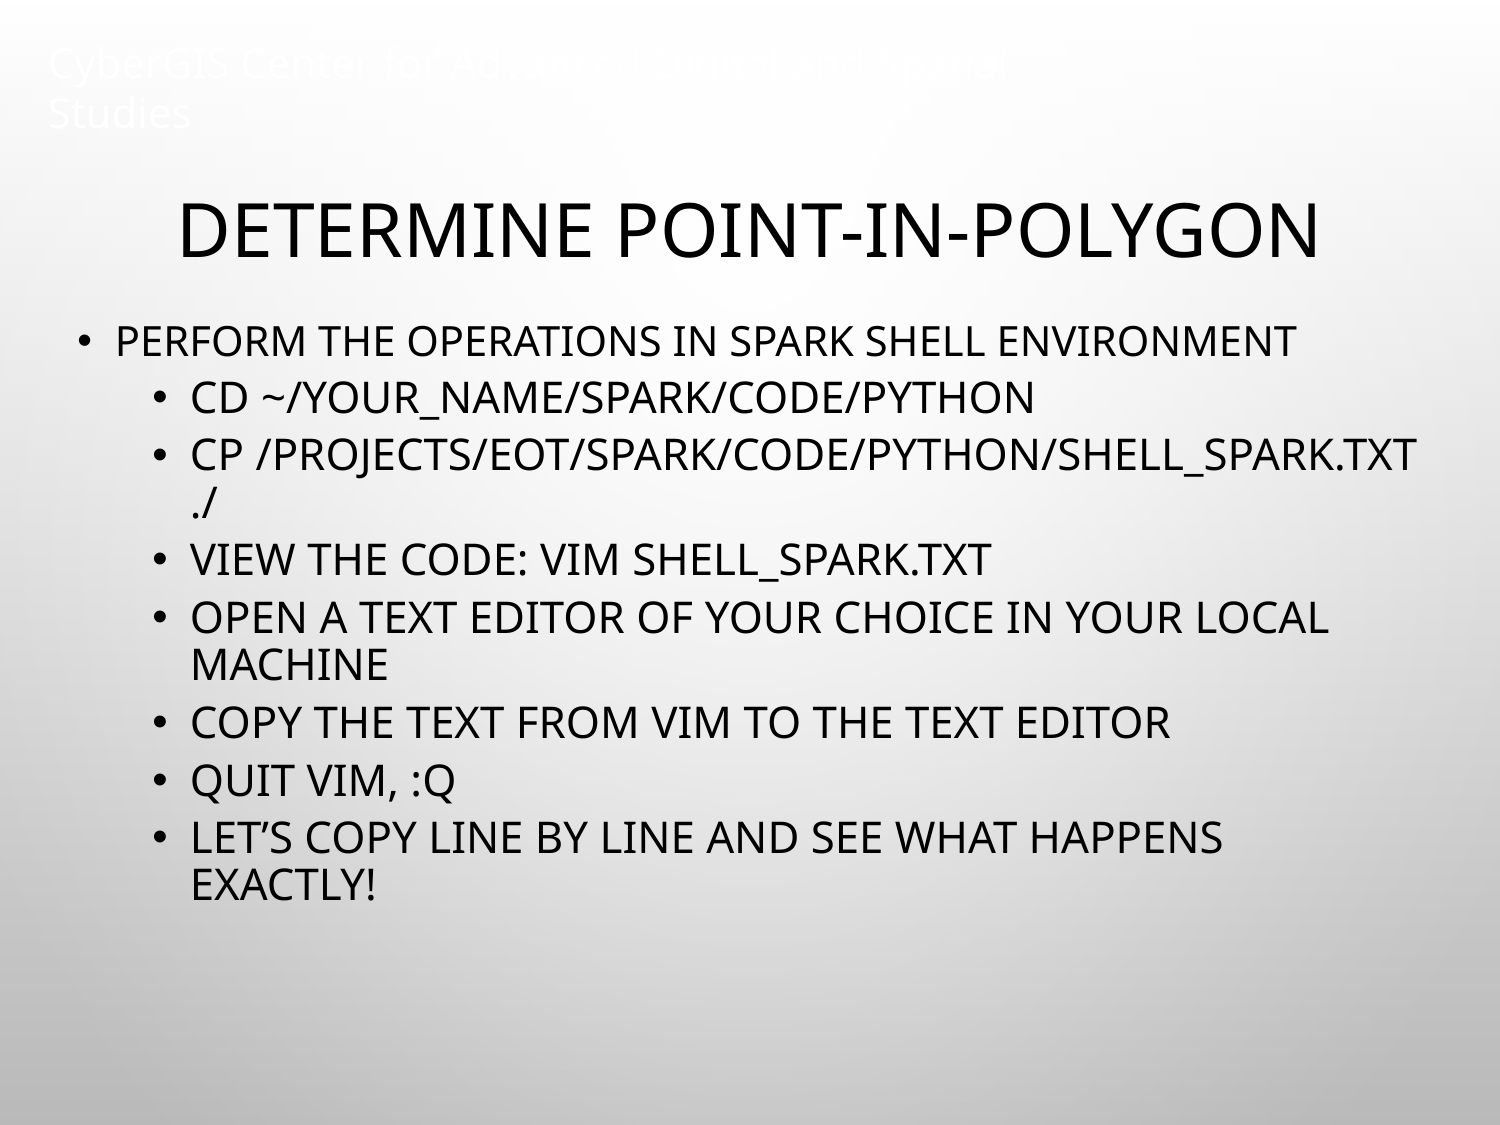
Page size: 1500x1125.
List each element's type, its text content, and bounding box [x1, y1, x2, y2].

title Determine point-in-polygon [62, 137, 1438, 312]
picture [0, 0, 1500, 1125]
list Perform the operations in Spark Shell environment cd ~/your_name/spark/code/python cp /projects/EOT/spark/code/python/shell_spark.txt ./ View the code: vim shell_spark.txt Open a text editor of your choice in your local machine Copy the text from vim to the text editor Quit vim, :q Let’s copy line by line and see what happens exactly! [62, 312, 1438, 1062]
